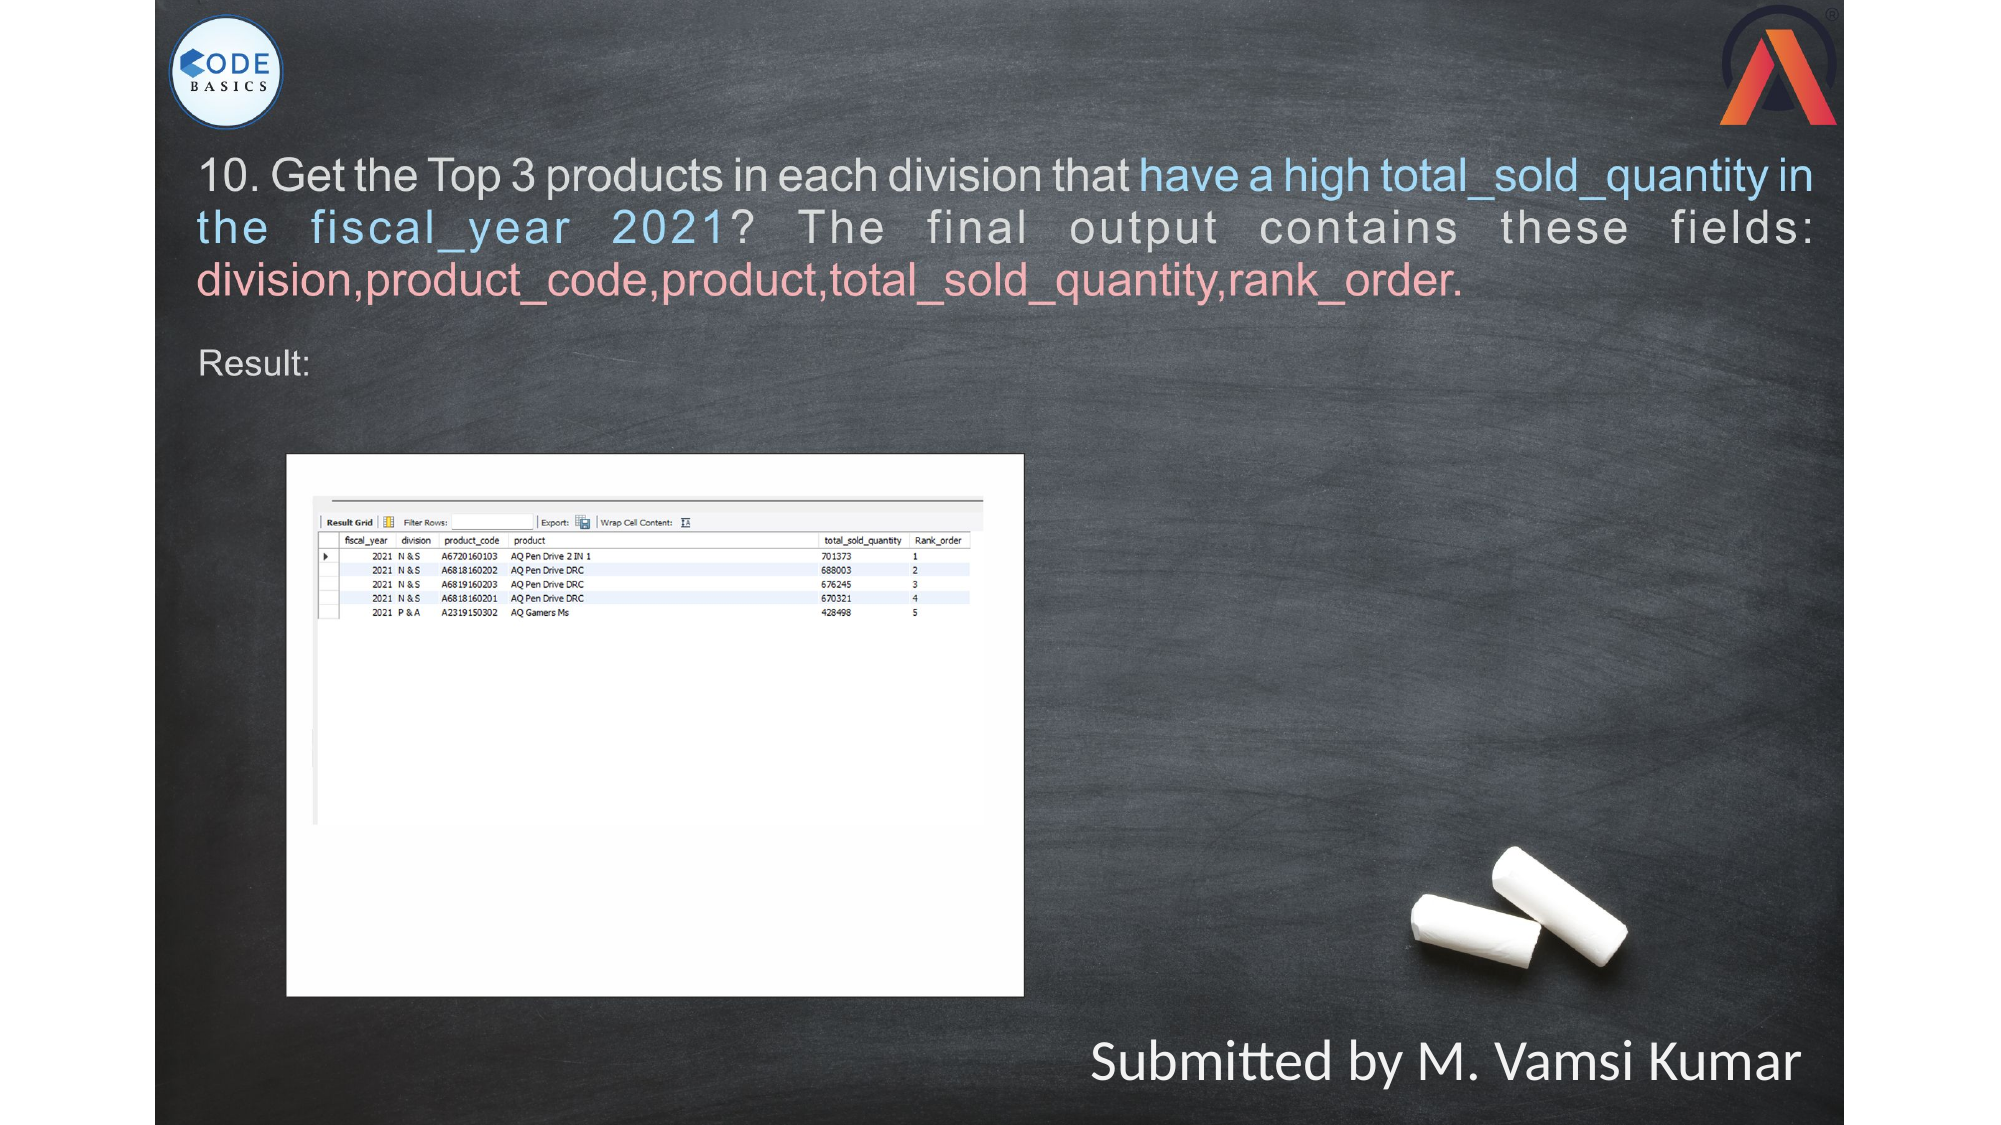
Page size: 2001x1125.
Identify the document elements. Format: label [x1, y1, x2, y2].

picture [155, 0, 1844, 1125]
